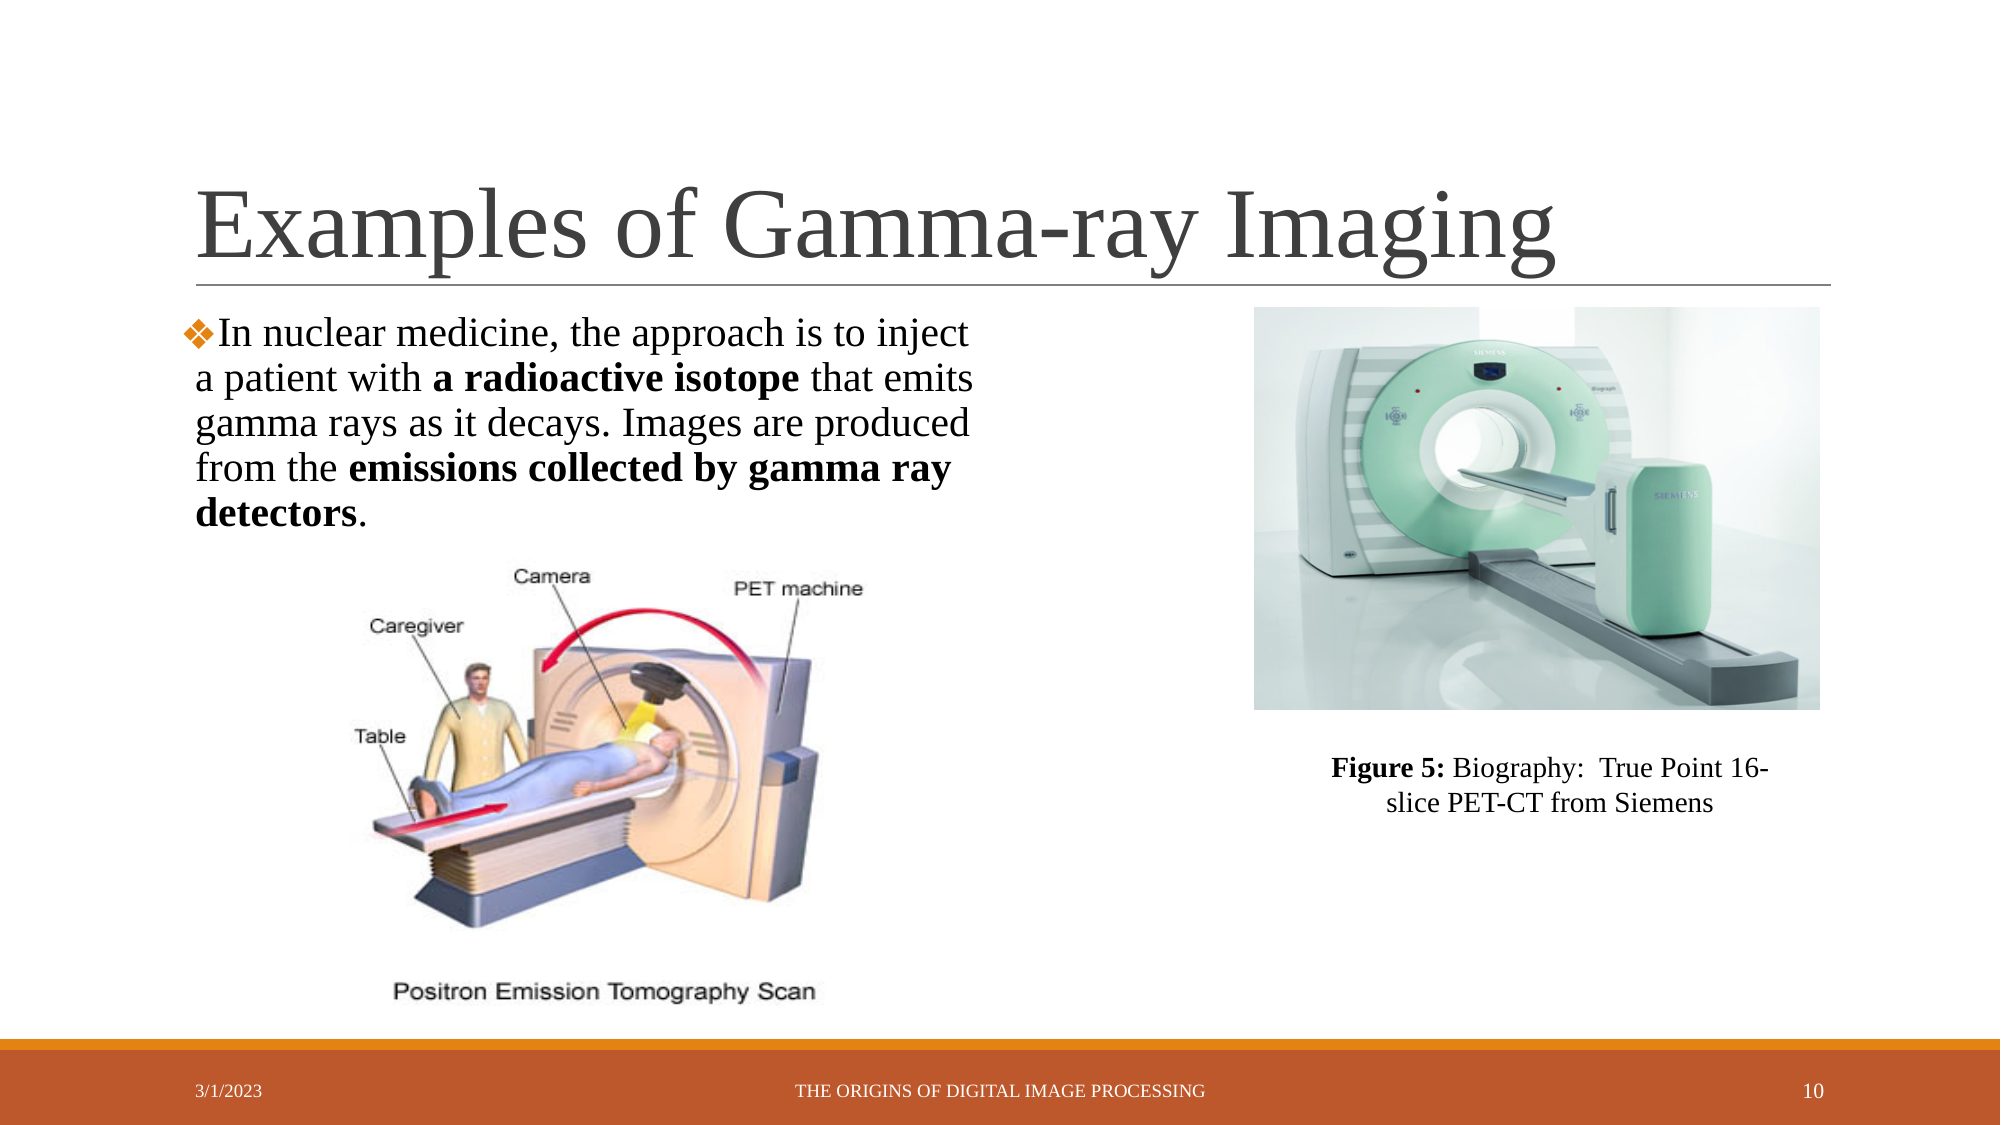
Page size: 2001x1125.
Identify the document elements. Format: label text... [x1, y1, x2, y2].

slide_number ‹#› [1624, 1059, 1840, 1120]
title Examples of Gamma-ray Imaging [180, 47, 1830, 285]
text_box Figure 5: Biography: True Point 16-slice PET-CT from Siemens [1305, 740, 1796, 826]
footer THE ORIGINS OF DIGITAL IMAGE PROCESSING [604, 1059, 1396, 1120]
picture [1254, 307, 1821, 711]
list In nuclear medicine, the approach is to inject a patient with a radioactive isotope that emits gamma rays as it decays. Images are produced from the emissions collected by gamma ray detectors. [180, 302, 990, 963]
picture [334, 546, 875, 1012]
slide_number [180, 1059, 586, 1120]
